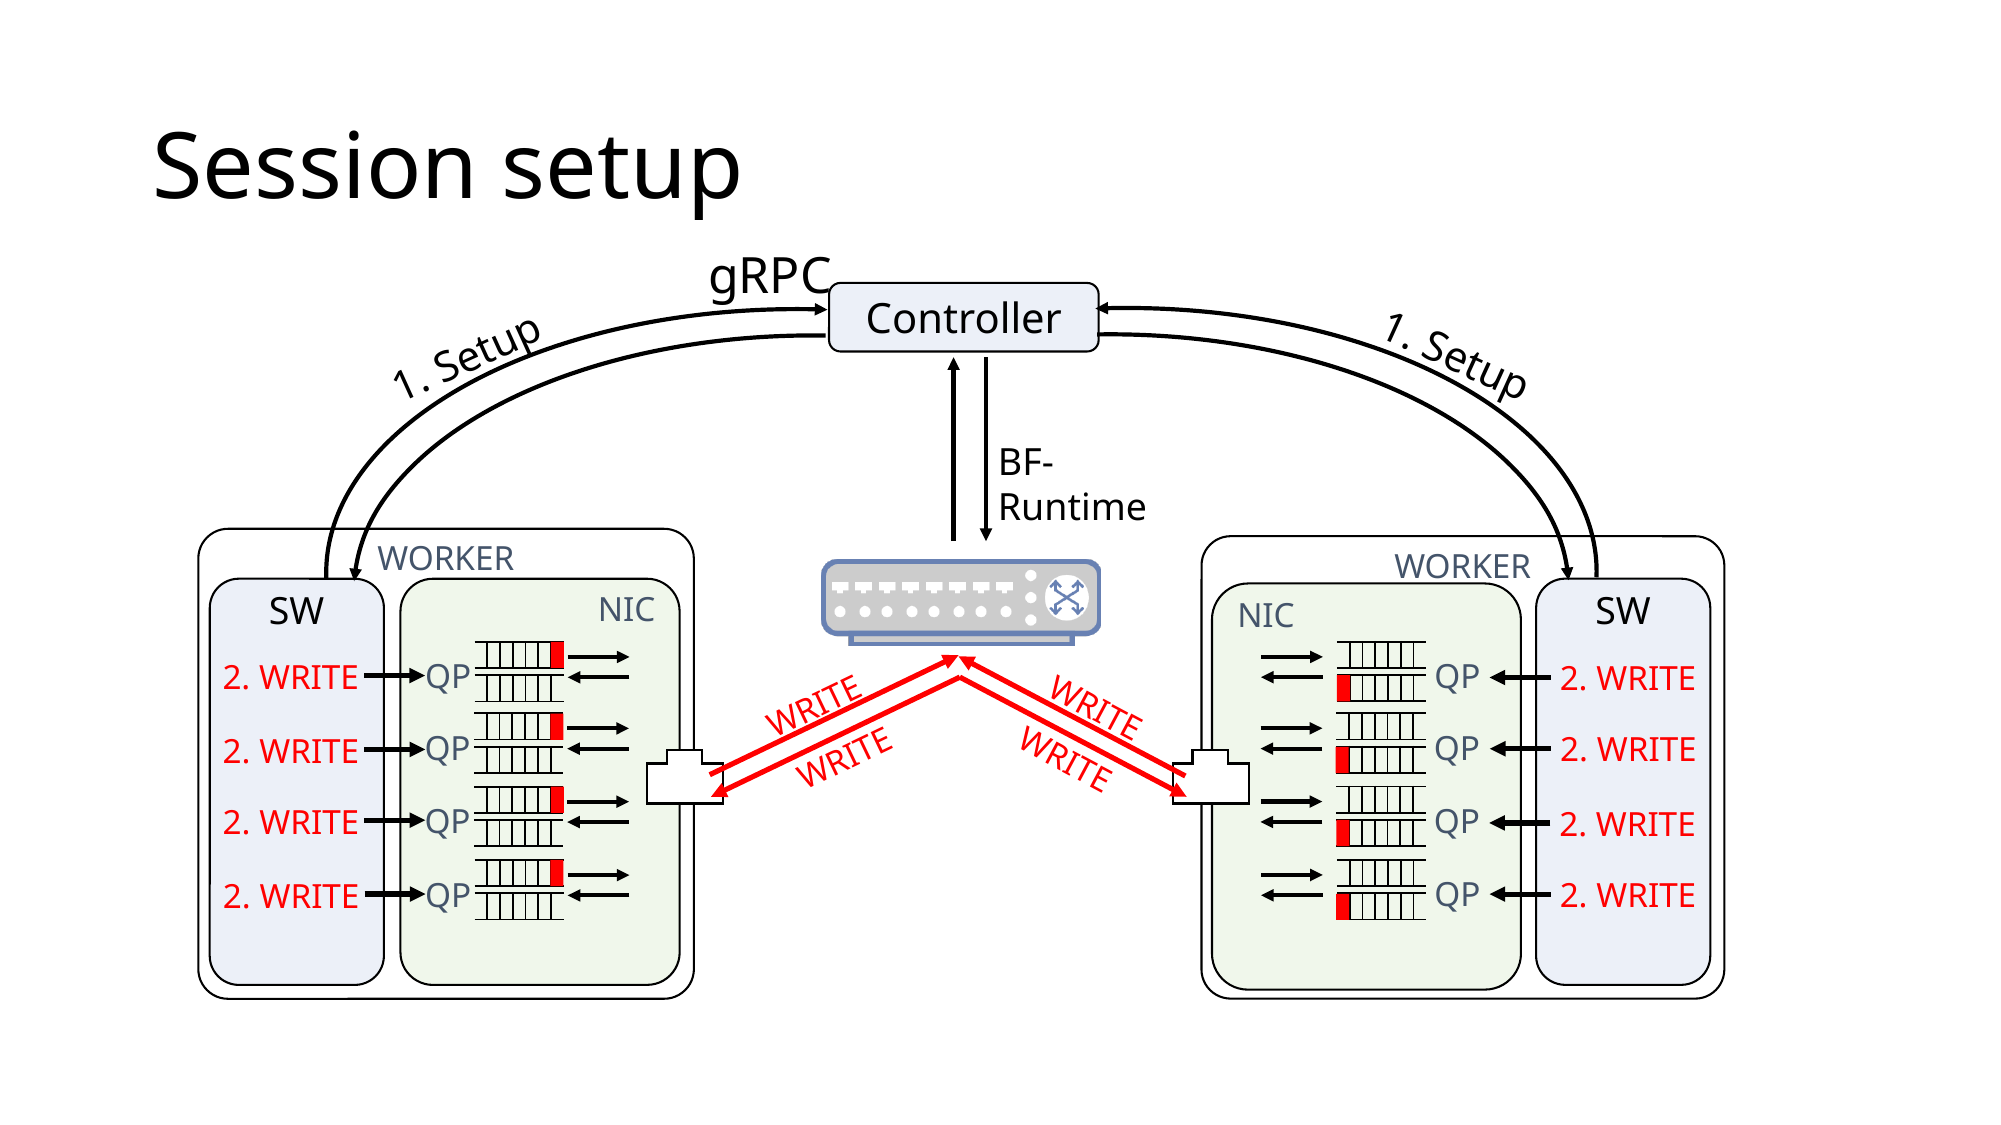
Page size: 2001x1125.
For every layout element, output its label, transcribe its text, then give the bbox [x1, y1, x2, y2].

table_header [475, 676, 486, 701]
text_box gRPC [708, 243, 859, 304]
table_header [474, 821, 486, 845]
table_header [514, 894, 525, 919]
table_header [514, 643, 525, 667]
table_header [1363, 894, 1374, 919]
text_box QP [425, 873, 475, 925]
table_header [526, 676, 537, 701]
text_box [550, 713, 564, 740]
text_box 2. WRITE [220, 874, 363, 911]
table_header [501, 894, 512, 919]
table_header [474, 714, 486, 739]
table_header [526, 861, 537, 885]
table_header [539, 894, 550, 919]
table_header [475, 643, 486, 667]
table_header [500, 821, 511, 845]
text_box Controller [828, 281, 1100, 307]
text_box SW [1535, 577, 1712, 986]
table_header [475, 861, 486, 885]
table_header [1376, 861, 1387, 885]
table_header [488, 643, 499, 667]
title Session setup [137, 59, 1863, 278]
text_box [550, 859, 564, 887]
text_box [333, 321, 651, 527]
table_header [488, 714, 499, 739]
table_header [1402, 861, 1413, 885]
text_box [647, 750, 651, 804]
table_header [539, 861, 550, 885]
table_header [513, 788, 524, 812]
table_header [501, 643, 512, 667]
table_header [539, 643, 550, 667]
text_box QP [425, 655, 475, 707]
table_header [488, 821, 499, 845]
table_header [488, 748, 499, 772]
text_box SW [208, 577, 385, 986]
table_header [1351, 861, 1362, 885]
text_box 2. WRITE [219, 730, 363, 766]
text_box [1336, 893, 1350, 920]
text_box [651, 307, 1597, 847]
text_box 2. WRITE [1597, 728, 1698, 749]
text_box [550, 786, 564, 813]
table_header [500, 714, 511, 739]
table_header [539, 676, 550, 701]
table_header [552, 894, 564, 919]
table_header [1376, 894, 1387, 919]
text_box [367, 351, 651, 527]
table_header [500, 788, 511, 812]
text_box 2. WRITE [1558, 873, 1698, 895]
table_header [539, 714, 550, 739]
table_header [514, 676, 525, 701]
table_header [539, 748, 550, 772]
table_header [539, 788, 550, 812]
table_header [488, 894, 499, 919]
text_box 2. WRITE [1597, 657, 1698, 678]
text_box QP [1434, 873, 1484, 925]
table_header [488, 676, 499, 701]
table_header [501, 861, 512, 885]
table_header [513, 748, 524, 772]
table_header [488, 788, 499, 812]
table_header [552, 748, 563, 772]
table_header [1351, 894, 1362, 919]
table_header [1363, 861, 1374, 885]
text_box 2. WRITE [1597, 802, 1698, 824]
text_box 1. Setup [350, 285, 582, 427]
table_header [500, 748, 511, 772]
table_header [526, 894, 537, 919]
text_box NIC [1210, 847, 1522, 991]
table_header [501, 676, 512, 701]
table_header [526, 748, 537, 772]
table_header [526, 788, 537, 812]
text_box QP [424, 800, 475, 851]
table_header [526, 643, 537, 667]
text_box 2. WRITE [219, 656, 362, 692]
table_header [474, 748, 486, 772]
text_box NIC [399, 577, 681, 986]
text_box QP [424, 727, 475, 778]
table_header [1389, 894, 1400, 919]
table_header [513, 821, 524, 845]
table_header [1337, 861, 1349, 885]
text_box 2. WRITE [220, 800, 363, 837]
table_header [1414, 861, 1426, 885]
table_header [514, 861, 525, 885]
table_header [526, 821, 537, 845]
text_box WORKER [197, 527, 695, 1000]
text_box [550, 641, 564, 668]
table_header [474, 788, 486, 812]
text_box QP [1433, 847, 1484, 851]
table_header [1414, 894, 1426, 919]
table_header [526, 714, 537, 739]
table_header [539, 821, 550, 845]
table_header [475, 894, 486, 919]
table_header [488, 861, 499, 885]
table_header [1402, 894, 1413, 919]
table_header [552, 821, 563, 845]
table_header [552, 676, 564, 701]
table_header [513, 714, 524, 739]
table_header [1389, 861, 1400, 885]
text_box WORKER [1200, 535, 1726, 1000]
